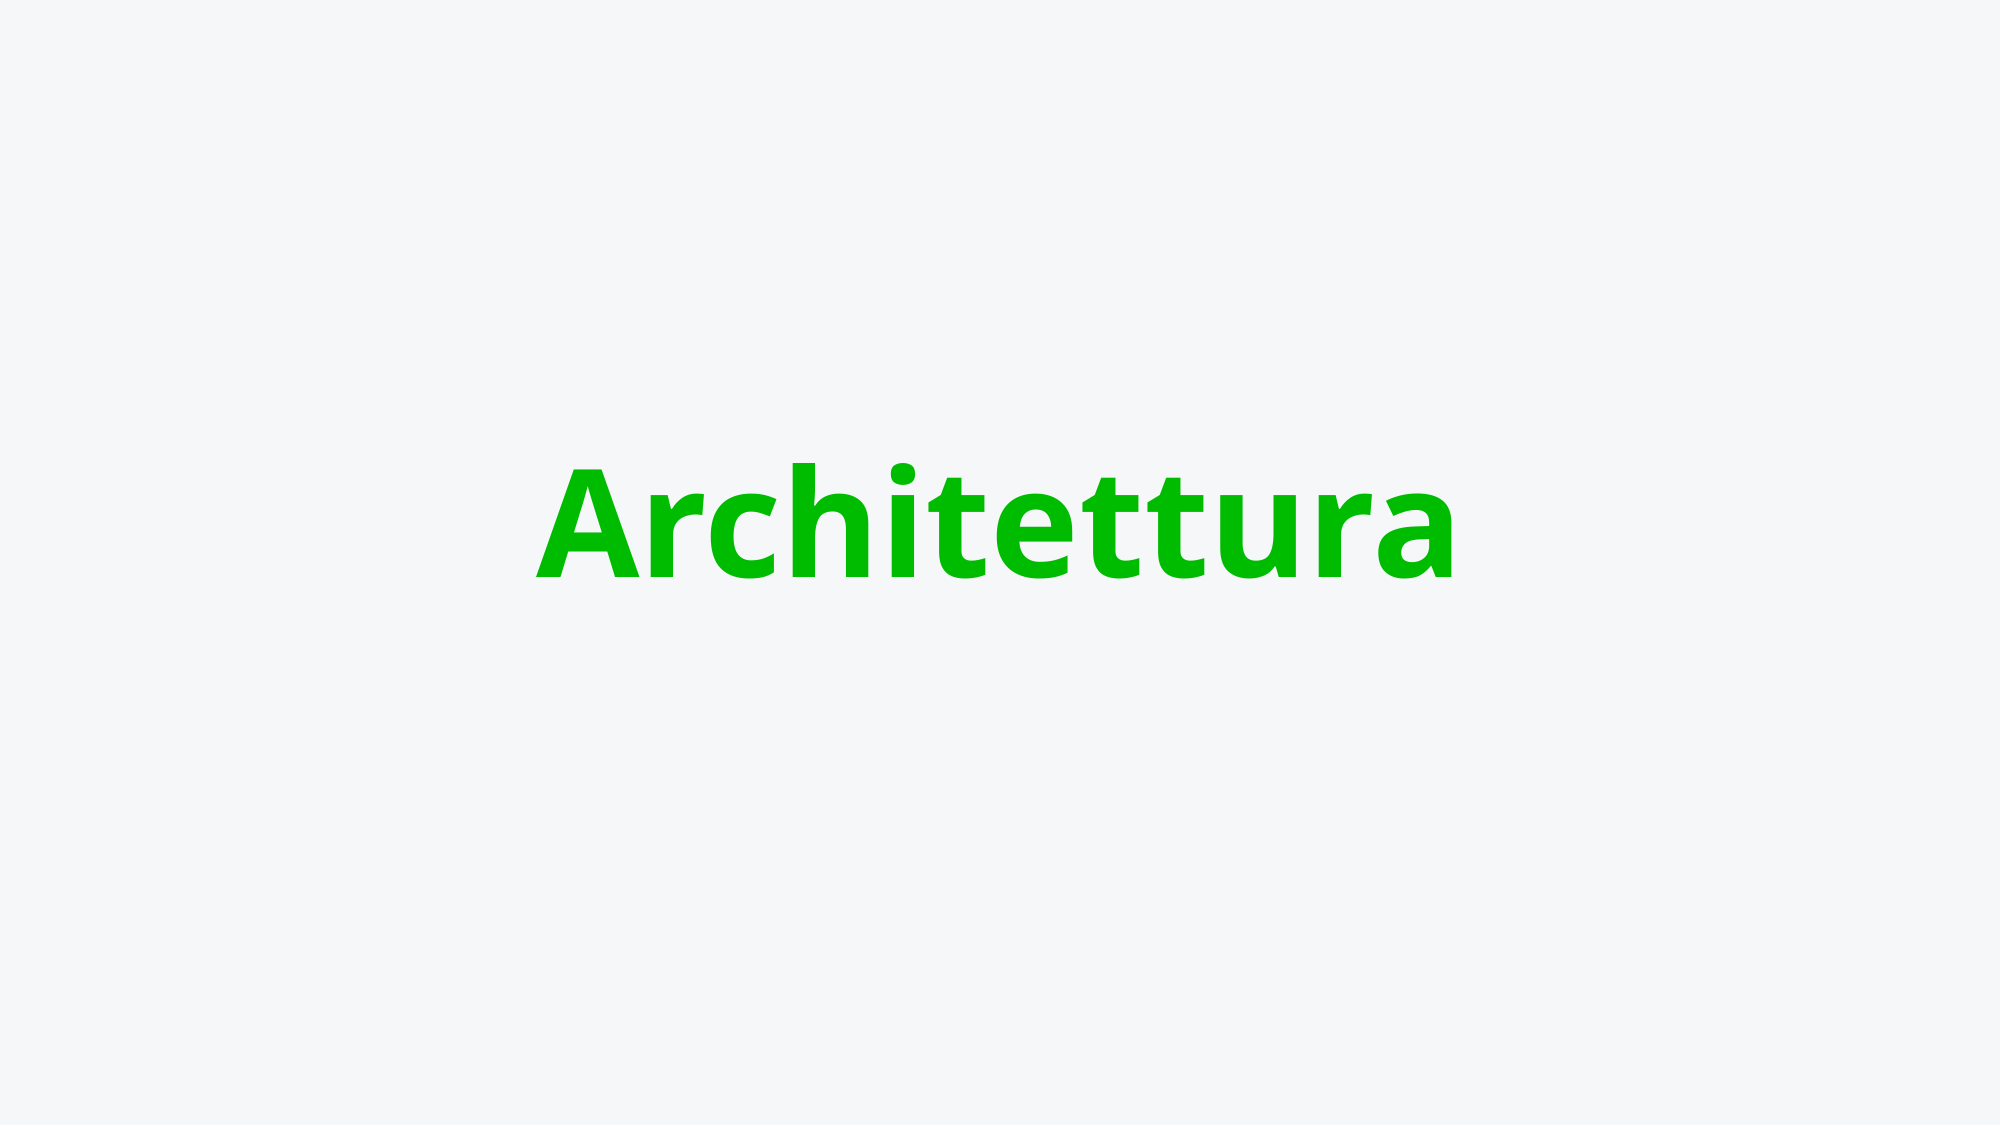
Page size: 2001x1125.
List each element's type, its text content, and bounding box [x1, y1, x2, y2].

text_box Architettura [521, 419, 1479, 615]
